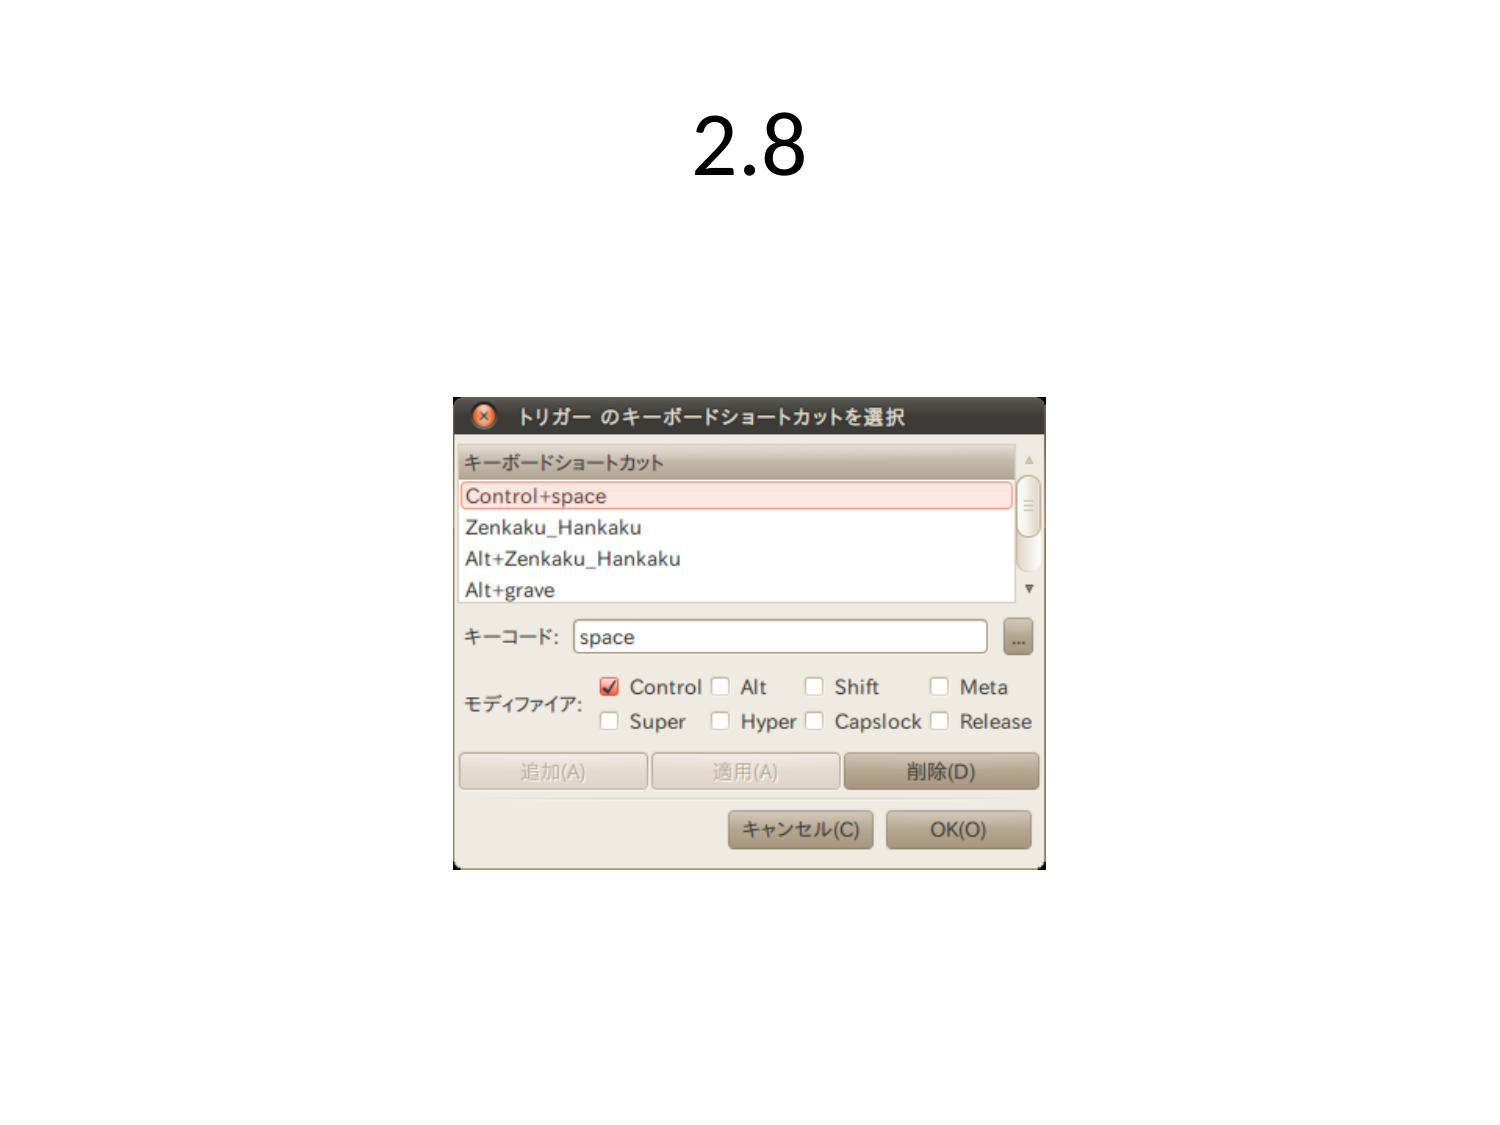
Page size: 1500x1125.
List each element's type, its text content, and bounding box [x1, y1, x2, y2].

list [453, 397, 1047, 870]
title 2.8 [75, 45, 1425, 233]
